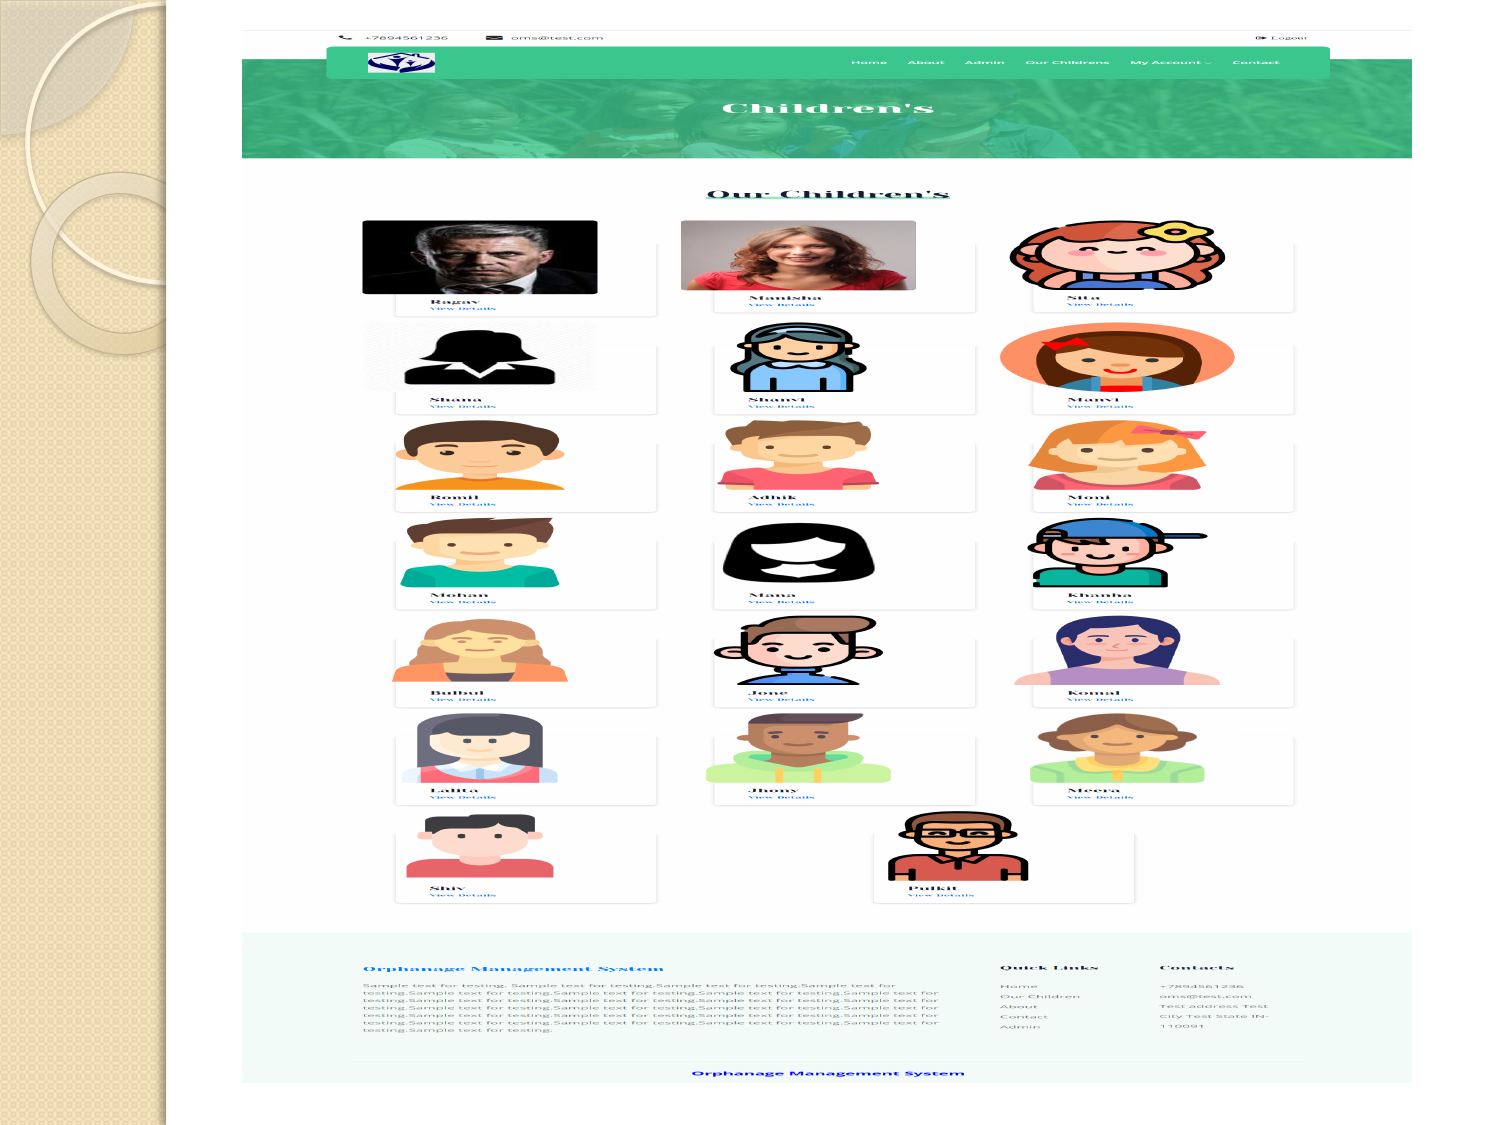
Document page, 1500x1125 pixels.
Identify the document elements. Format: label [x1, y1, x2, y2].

picture [241, 30, 1412, 1083]
